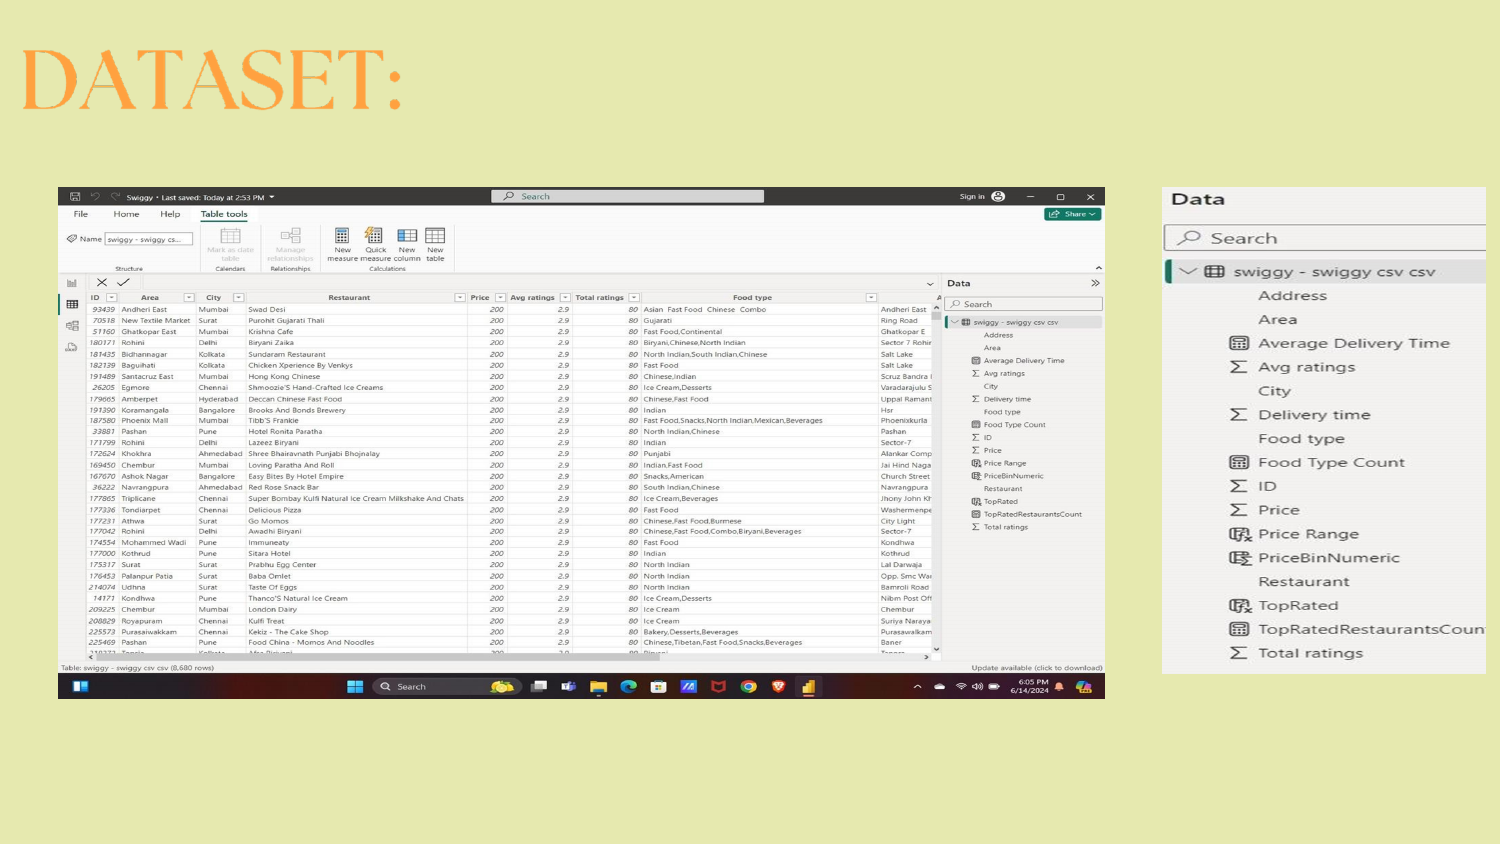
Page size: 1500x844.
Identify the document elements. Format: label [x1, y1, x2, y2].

picture [58, 187, 1105, 699]
picture [1162, 187, 1486, 674]
picture [19, 25, 448, 125]
